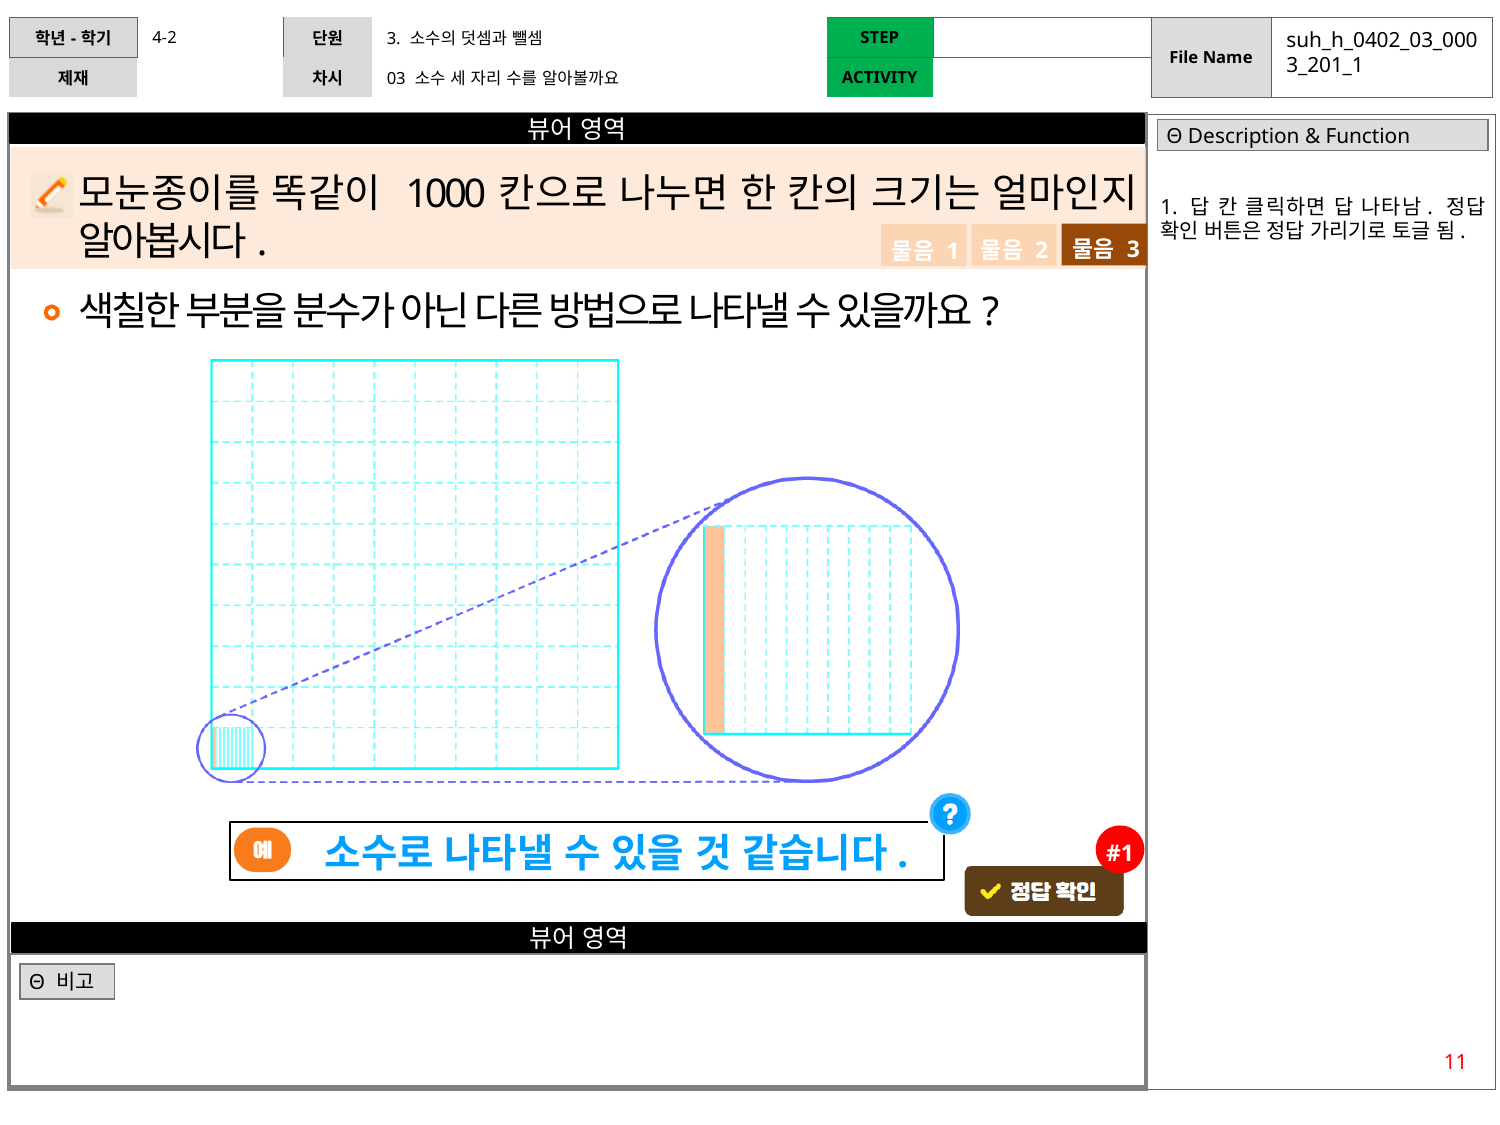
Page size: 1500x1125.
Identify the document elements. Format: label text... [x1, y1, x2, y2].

text_box suh_h_0402_03_0003_201_1 [1271, 18, 1500, 84]
table_header Θ Description & Function [1158, 120, 1487, 150]
text_box 색칠한 부분을 분수가 아닌 다른 방법으로 나타낼 수 있을까요? [63, 278, 1145, 342]
picture [31, 173, 73, 218]
text_box 모눈종이를 똑같이 1000칸으로 나누면 한 칸의 크기는 얼마인지 알아봅시다. [63, 160, 1145, 271]
picture [196, 359, 961, 783]
picture [963, 863, 1126, 918]
text_box #1 [1093, 823, 1147, 874]
text_box 소수로 나타낼 수 있을 것 같습니다. [230, 822, 945, 881]
picture [40, 301, 61, 323]
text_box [876, 213, 1167, 268]
text_box [1145, 251, 1500, 326]
text_box [9, 145, 1148, 271]
picture [928, 792, 971, 835]
text_box 1. 답 칸 클릭하면 답 나타남. 정답 확인 버튼은 정답 가리기로 토글 됨. [1145, 160, 1500, 251]
picture [232, 825, 293, 874]
